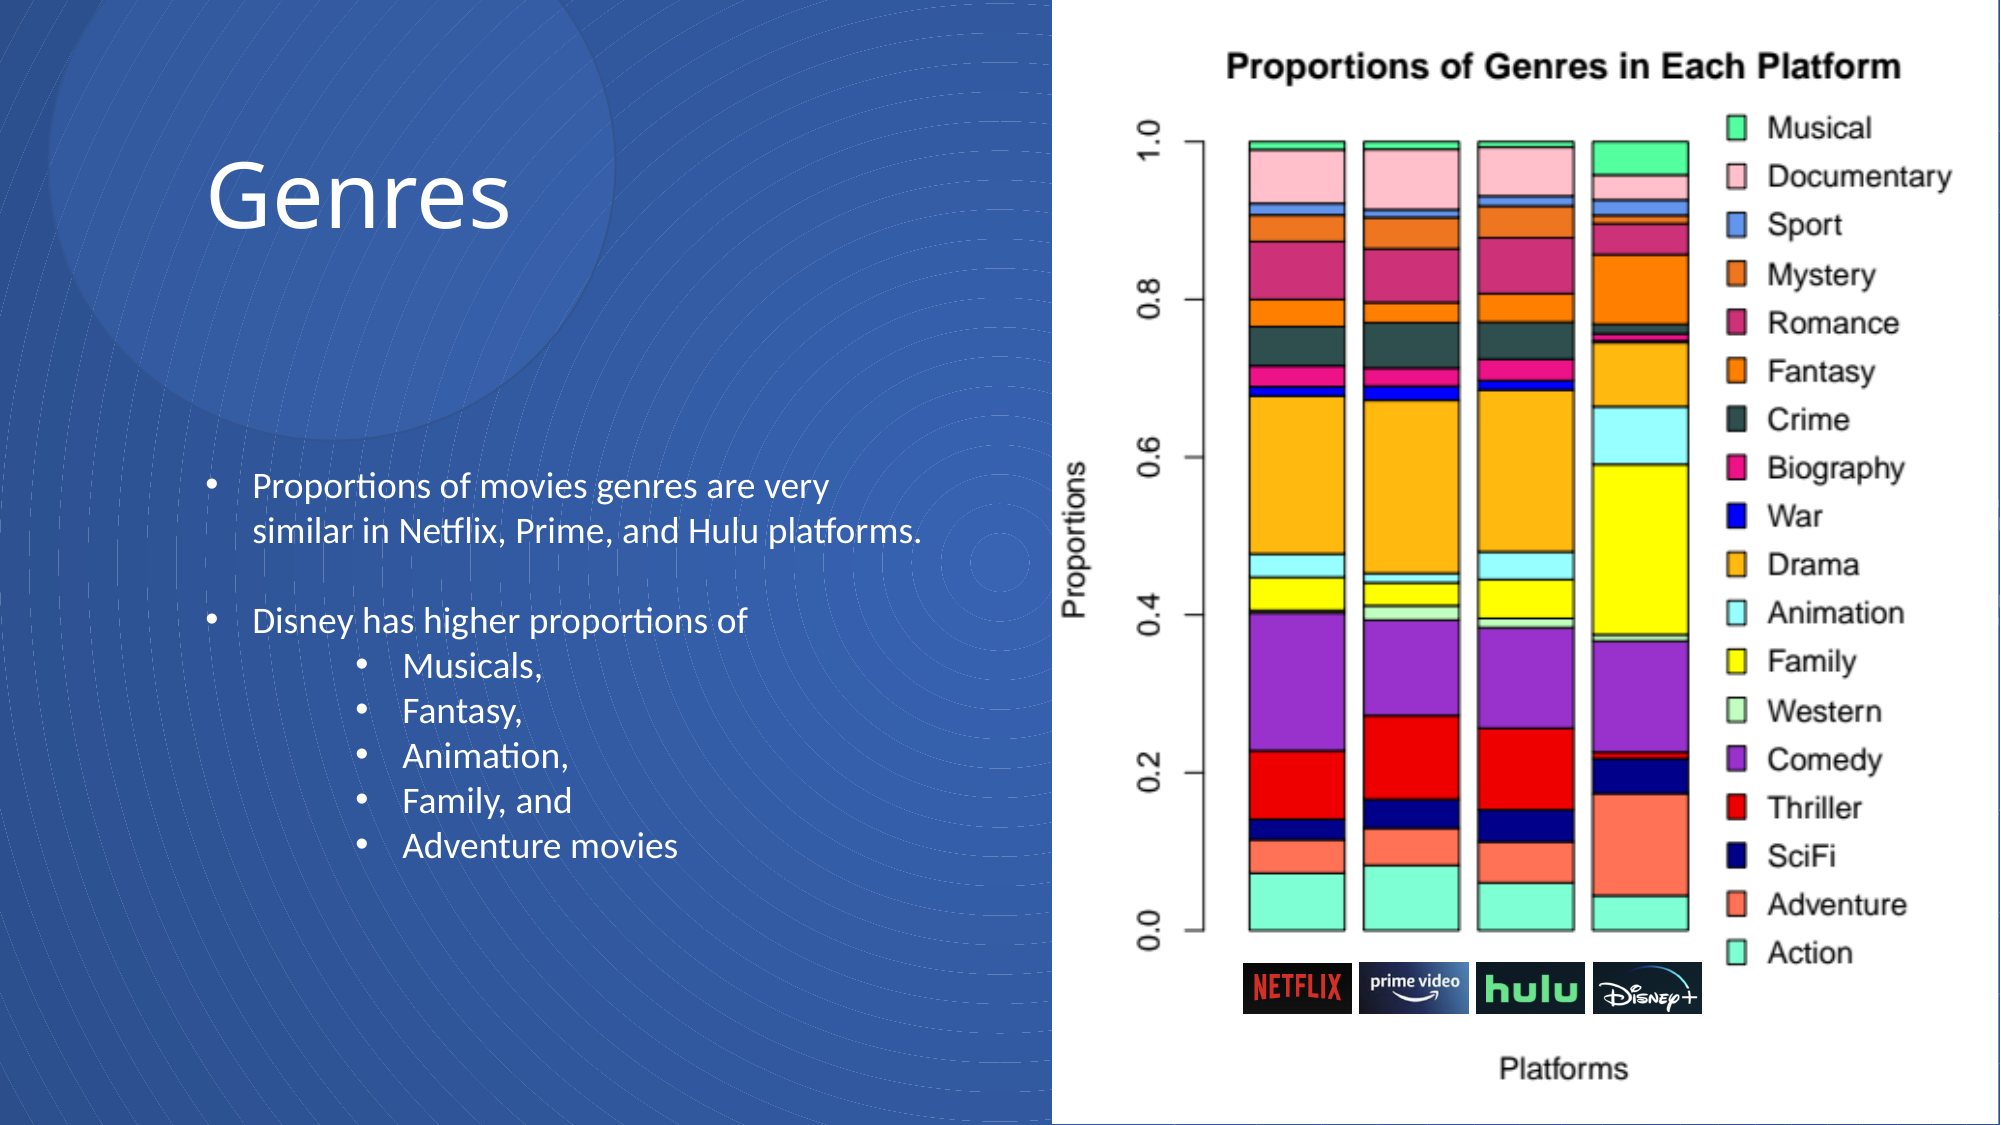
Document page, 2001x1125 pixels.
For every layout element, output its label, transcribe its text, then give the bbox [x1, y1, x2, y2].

picture [1476, 962, 1585, 1014]
picture [1359, 962, 1469, 1014]
picture [1593, 962, 1702, 1014]
title Genres [190, 89, 1052, 308]
text_box Proportions of movies genres are very similar in Netflix, Prime, and Hulu platforms. Disney has higher proportions of Musicals, Fantasy, Animation, Family, and Adventure movies [190, 453, 948, 874]
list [1052, 0, 1999, 1124]
text_box [47, 0, 606, 442]
picture [1243, 963, 1352, 1014]
